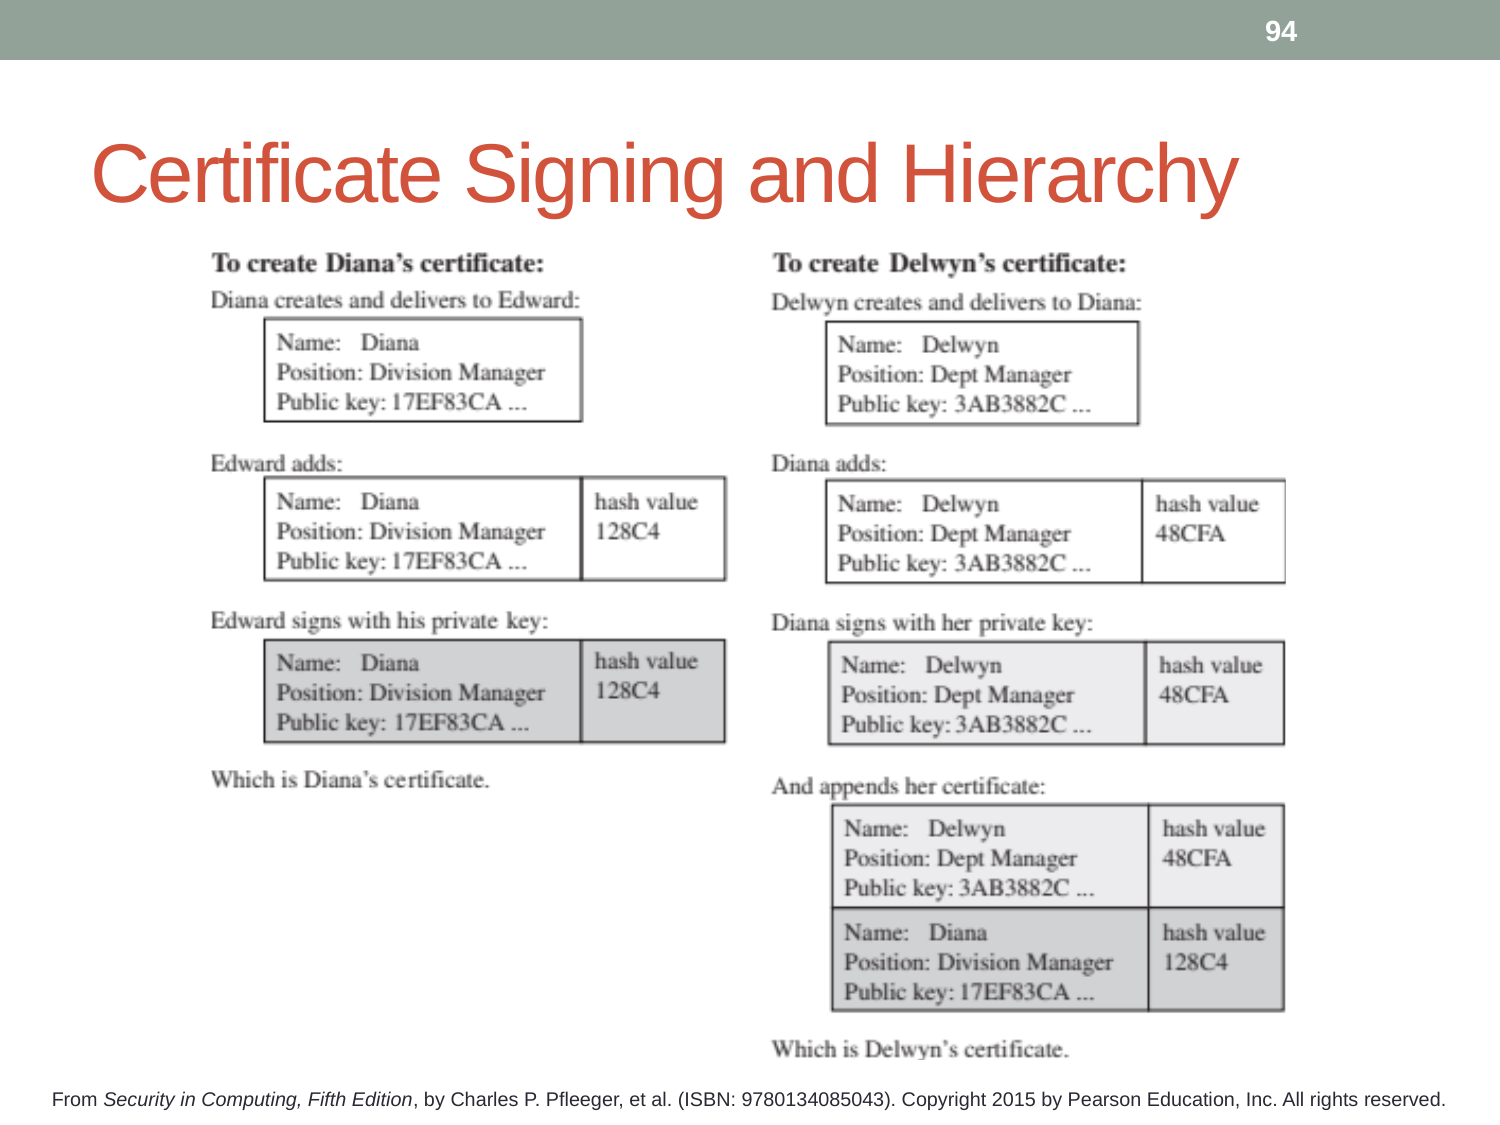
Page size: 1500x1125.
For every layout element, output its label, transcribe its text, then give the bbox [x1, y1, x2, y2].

title Certificate Signing and Hierarchy [75, 87, 1425, 250]
picture [211, 249, 1286, 1061]
footer From Security in Computing, Fifth Edition, by Charles P. Pfleeger, et al. (ISBN: 9780134085043). Copyright 2015 by Pearson Education, Inc. All rights reserved. [0, 1071, 1500, 1125]
slide_number 94 [1250, 3, 1425, 57]
